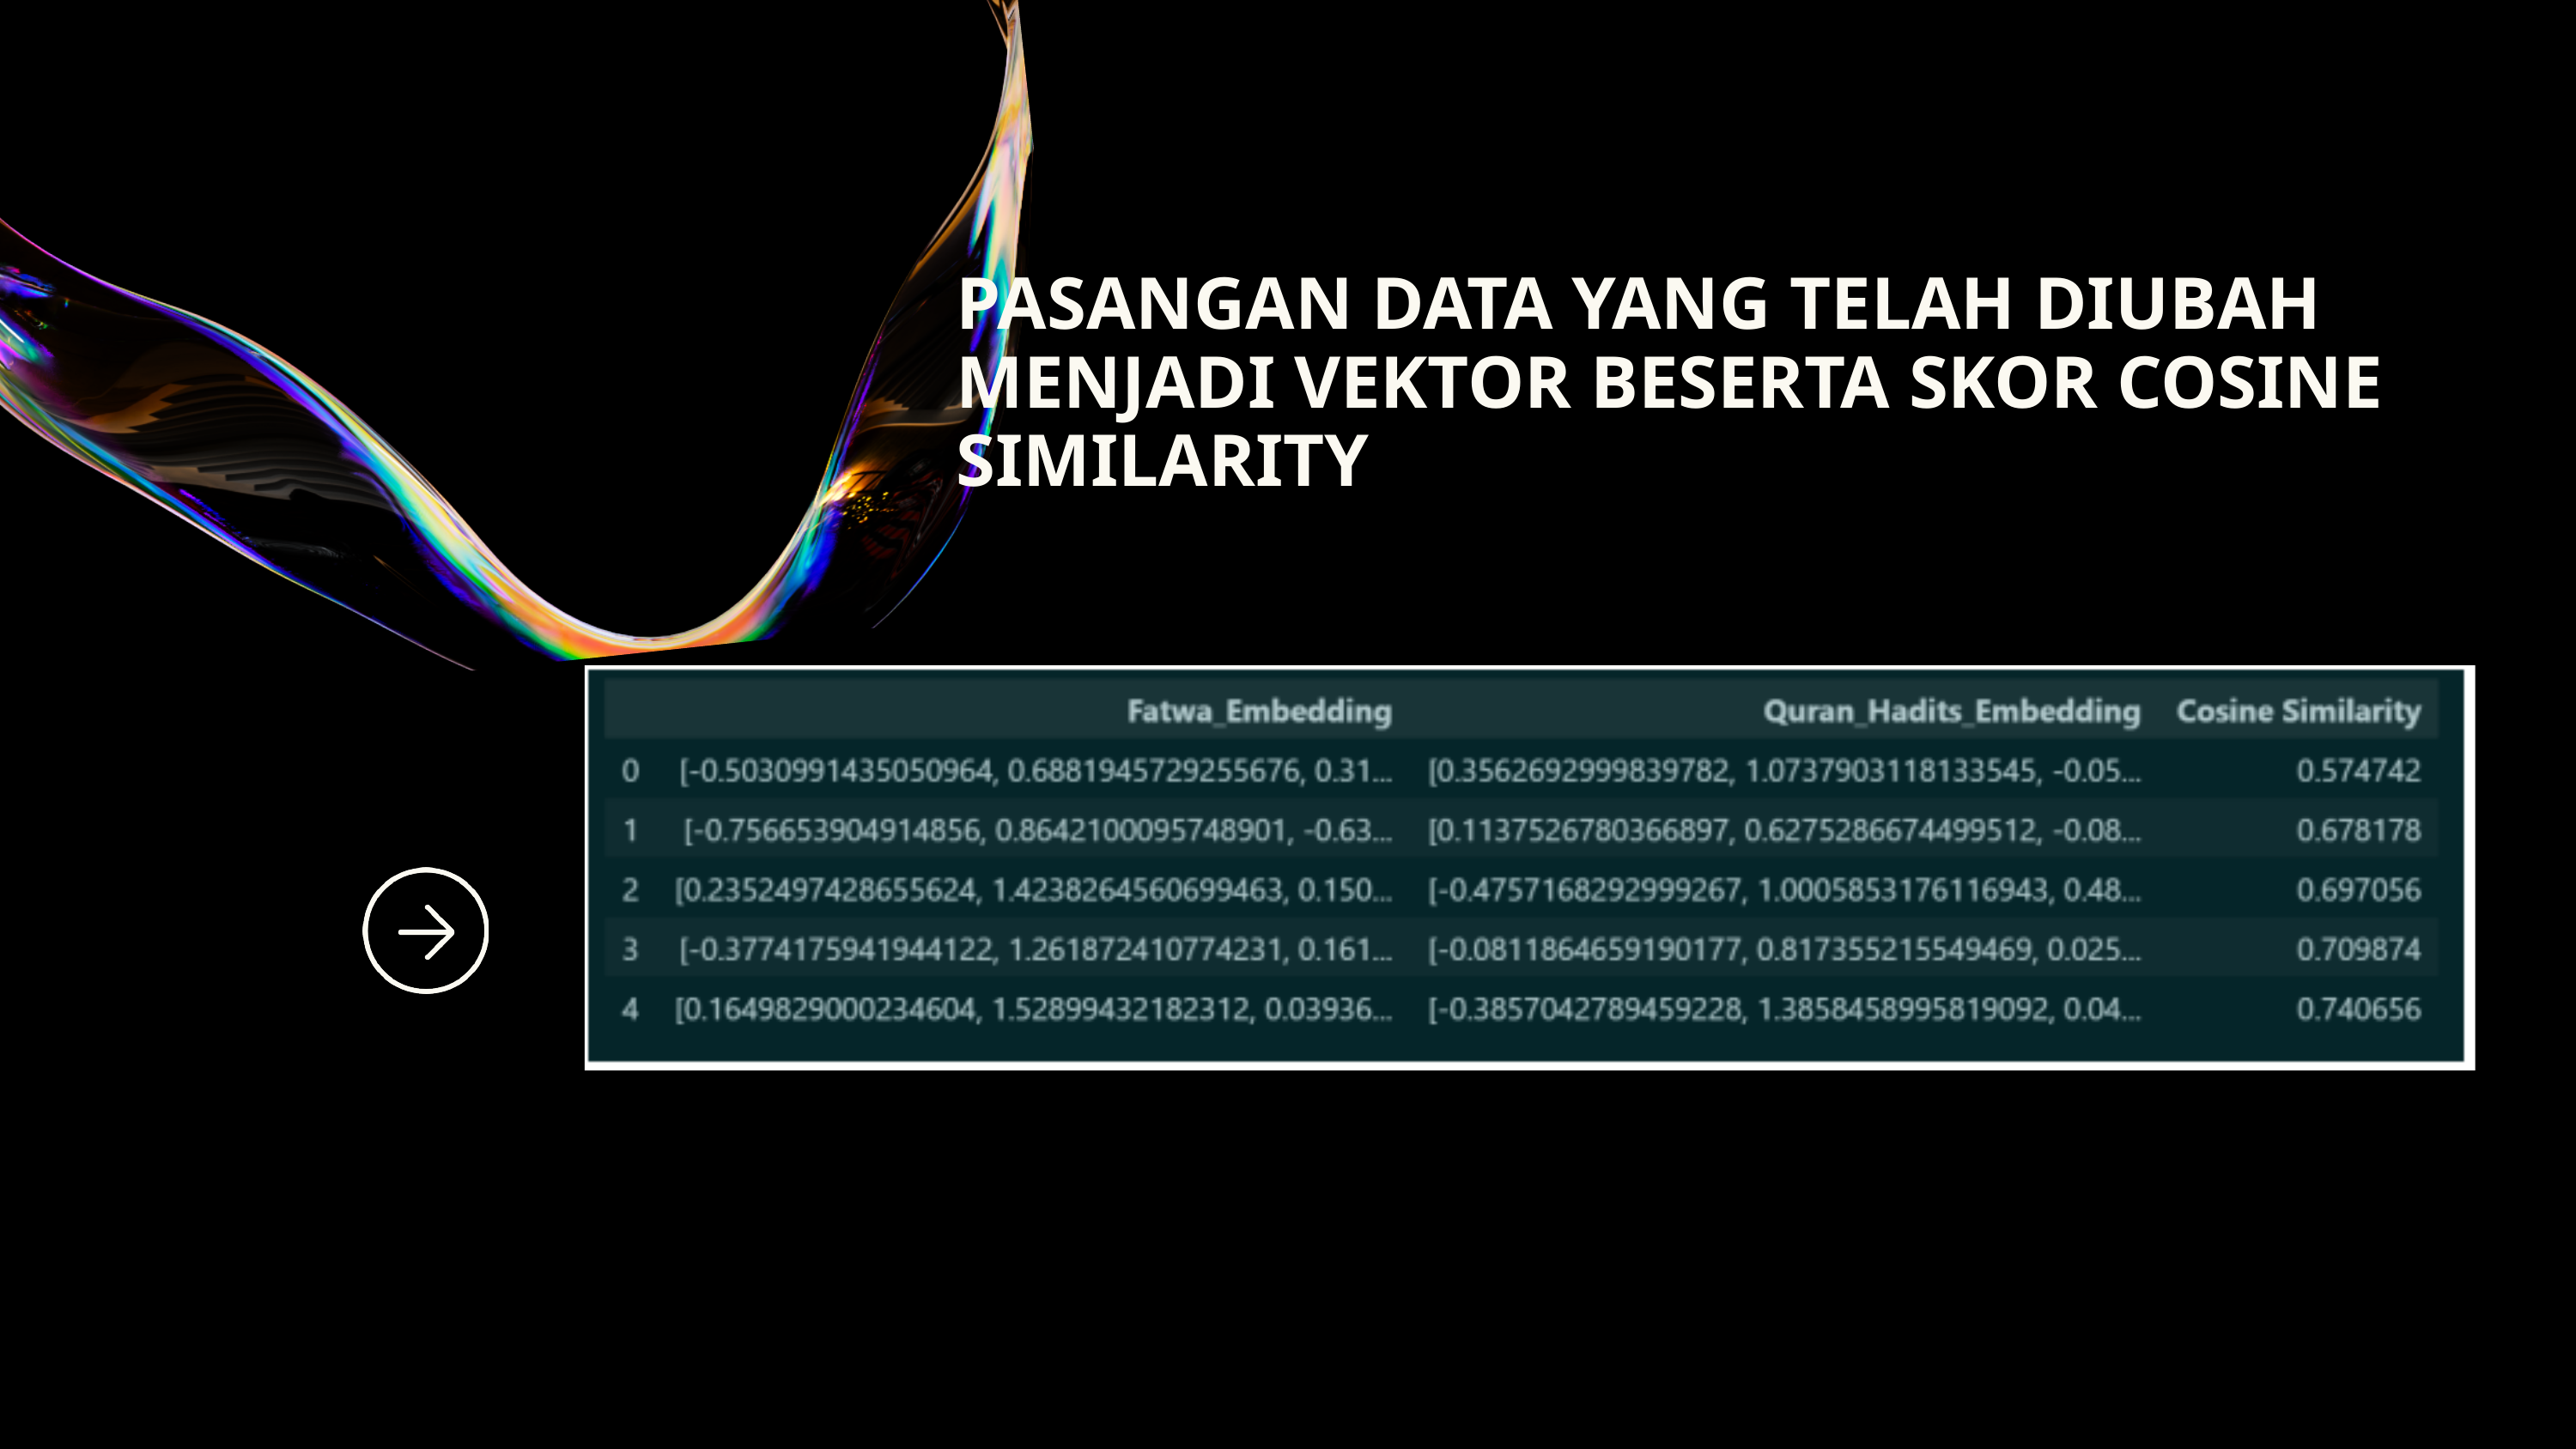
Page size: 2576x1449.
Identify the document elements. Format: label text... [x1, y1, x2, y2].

text_box PASANGAN DATA YANG TELAH DIUBAH MENJADI VEKTOR BESERTA SKOR COSINE SIMILARITY [956, 264, 2432, 501]
text_box [584, 665, 2476, 1070]
text_box [0, 0, 1083, 721]
text_box [362, 867, 489, 994]
